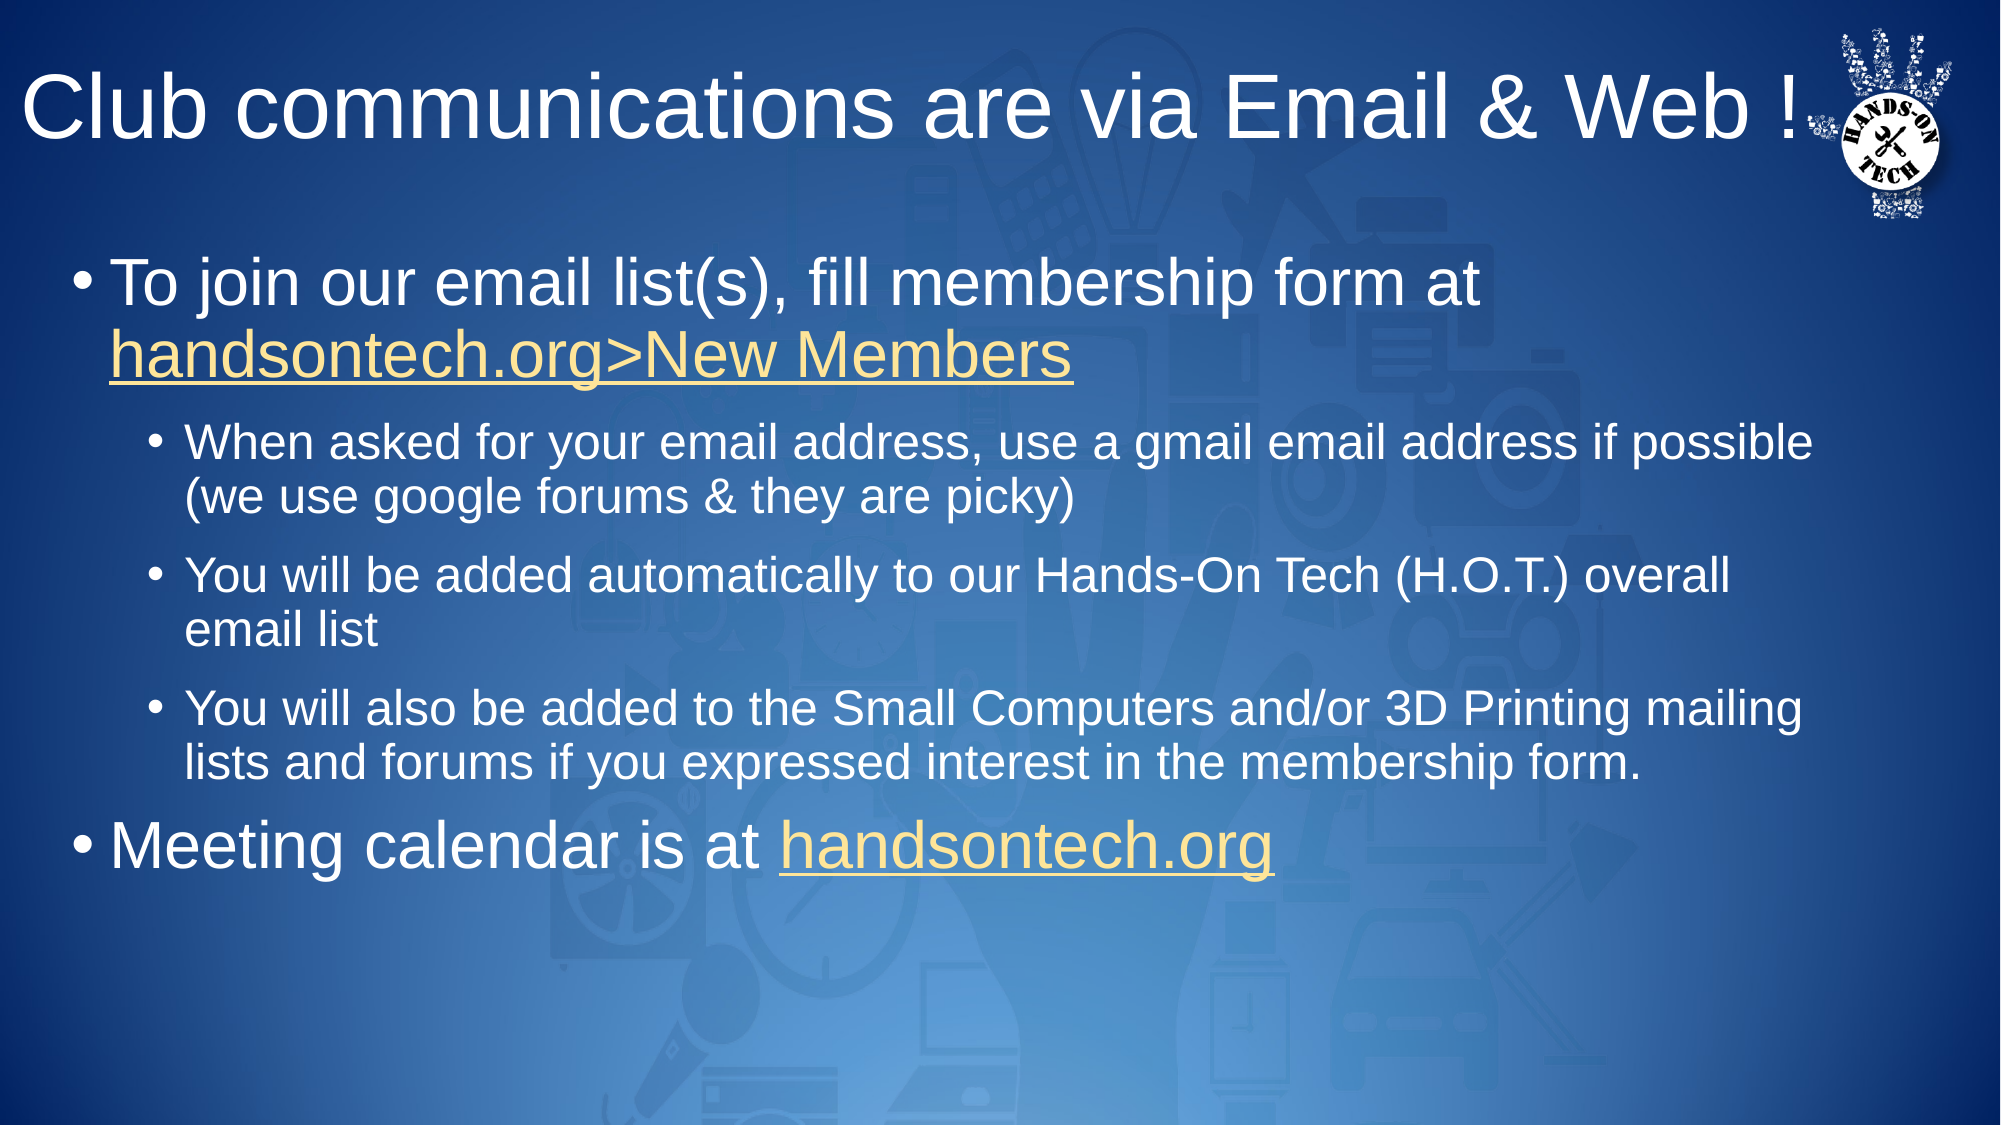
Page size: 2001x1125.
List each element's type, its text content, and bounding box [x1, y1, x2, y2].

text_box Club communications are via Email & Web ! [5, 0, 1828, 218]
text_box To join our email list(s), fill membership form at handsontech.org>New Members When asked for your email address, use a gmail email address if possible (we use google forums & they are picky) You will be added automatically to our Hands-On Tech (H.O.T.) overall email list You will also be added to the Small Computers and/or 3D Printing mailing lists and forums if you expressed interest in the membership form. Meeting calendar is at handsontech.org [56, 240, 1879, 1025]
picture [0, 0, 2001, 1125]
